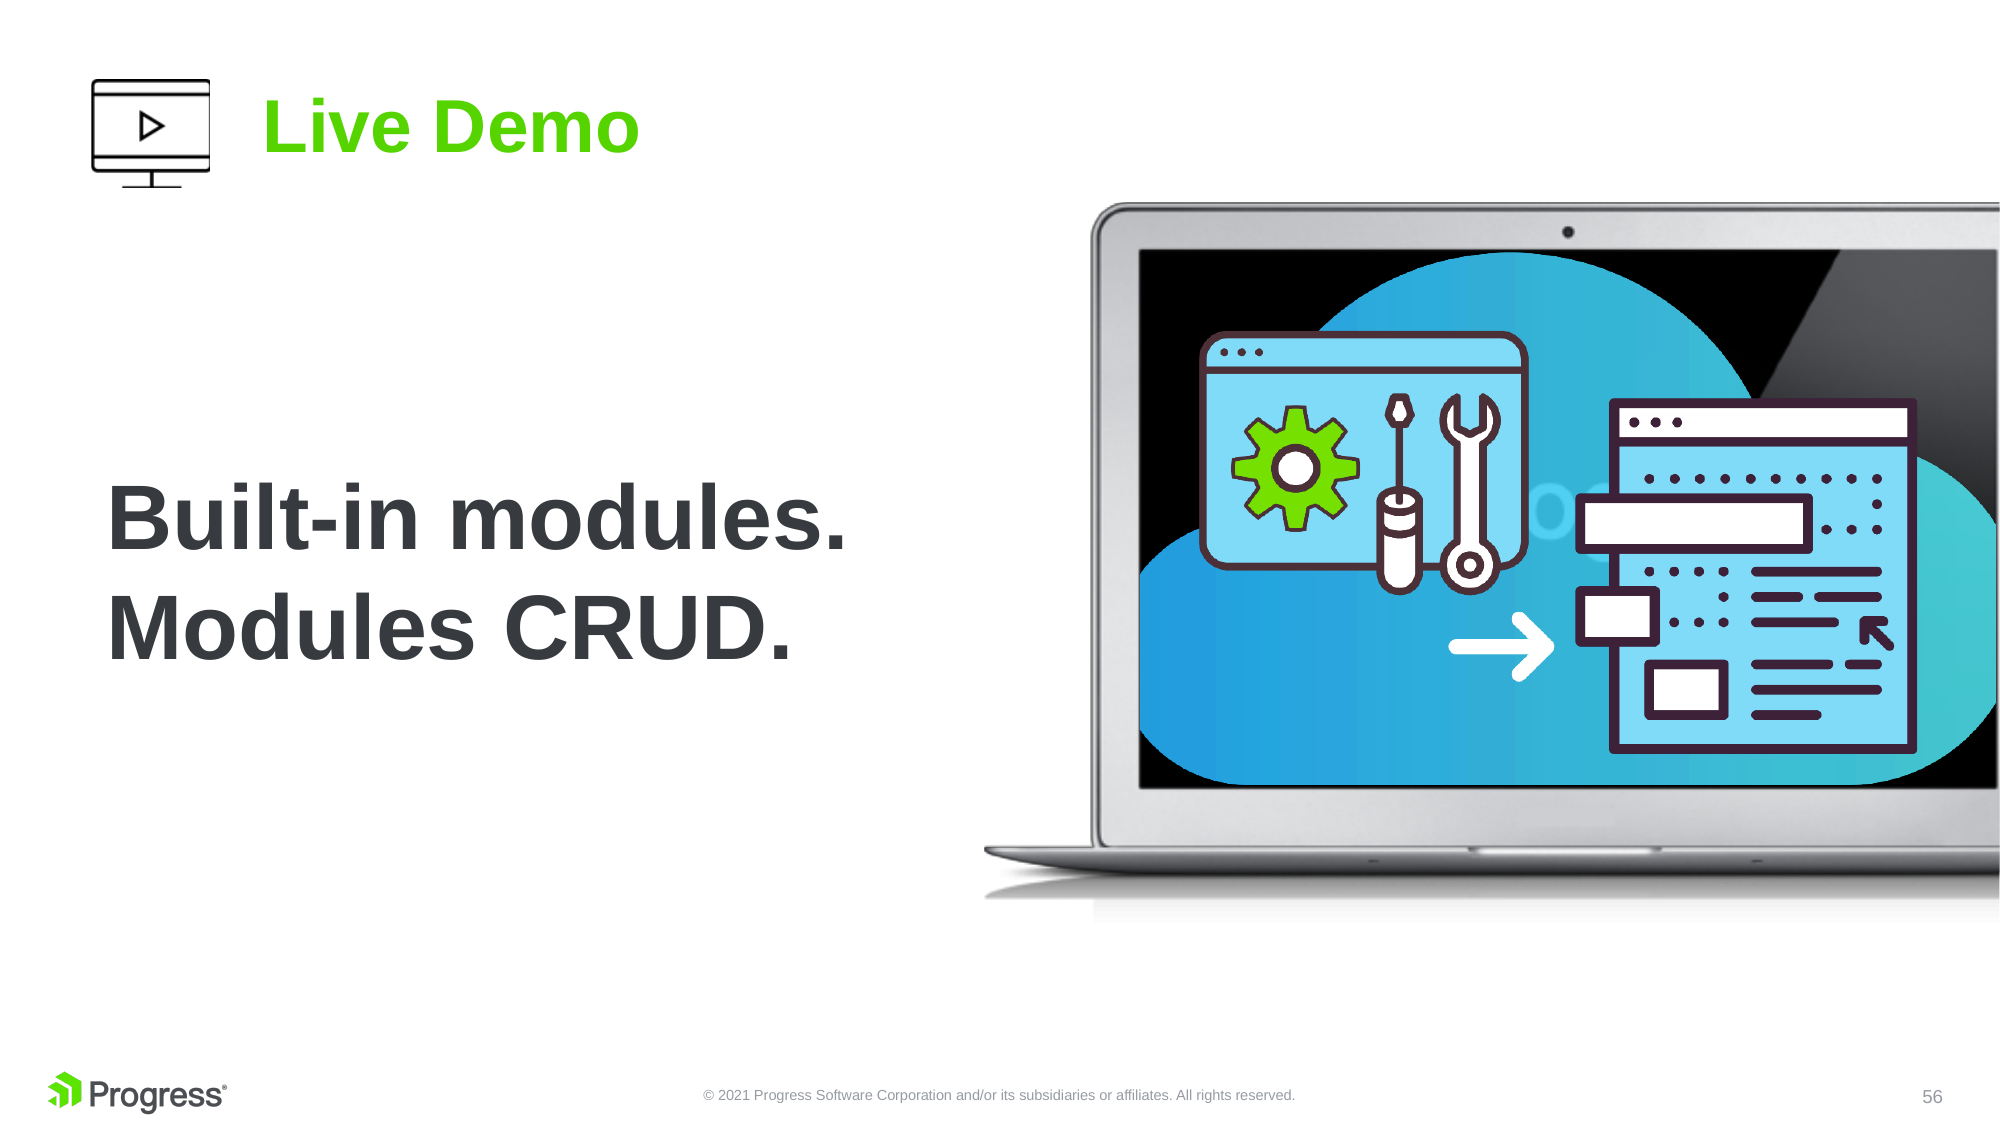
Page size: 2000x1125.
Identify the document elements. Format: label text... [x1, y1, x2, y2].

title Live Demo [247, 80, 1888, 303]
picture [91, 79, 211, 189]
picture [983, 202, 2000, 923]
list Built-in modules. Modules CRUD. [91, 450, 1045, 885]
